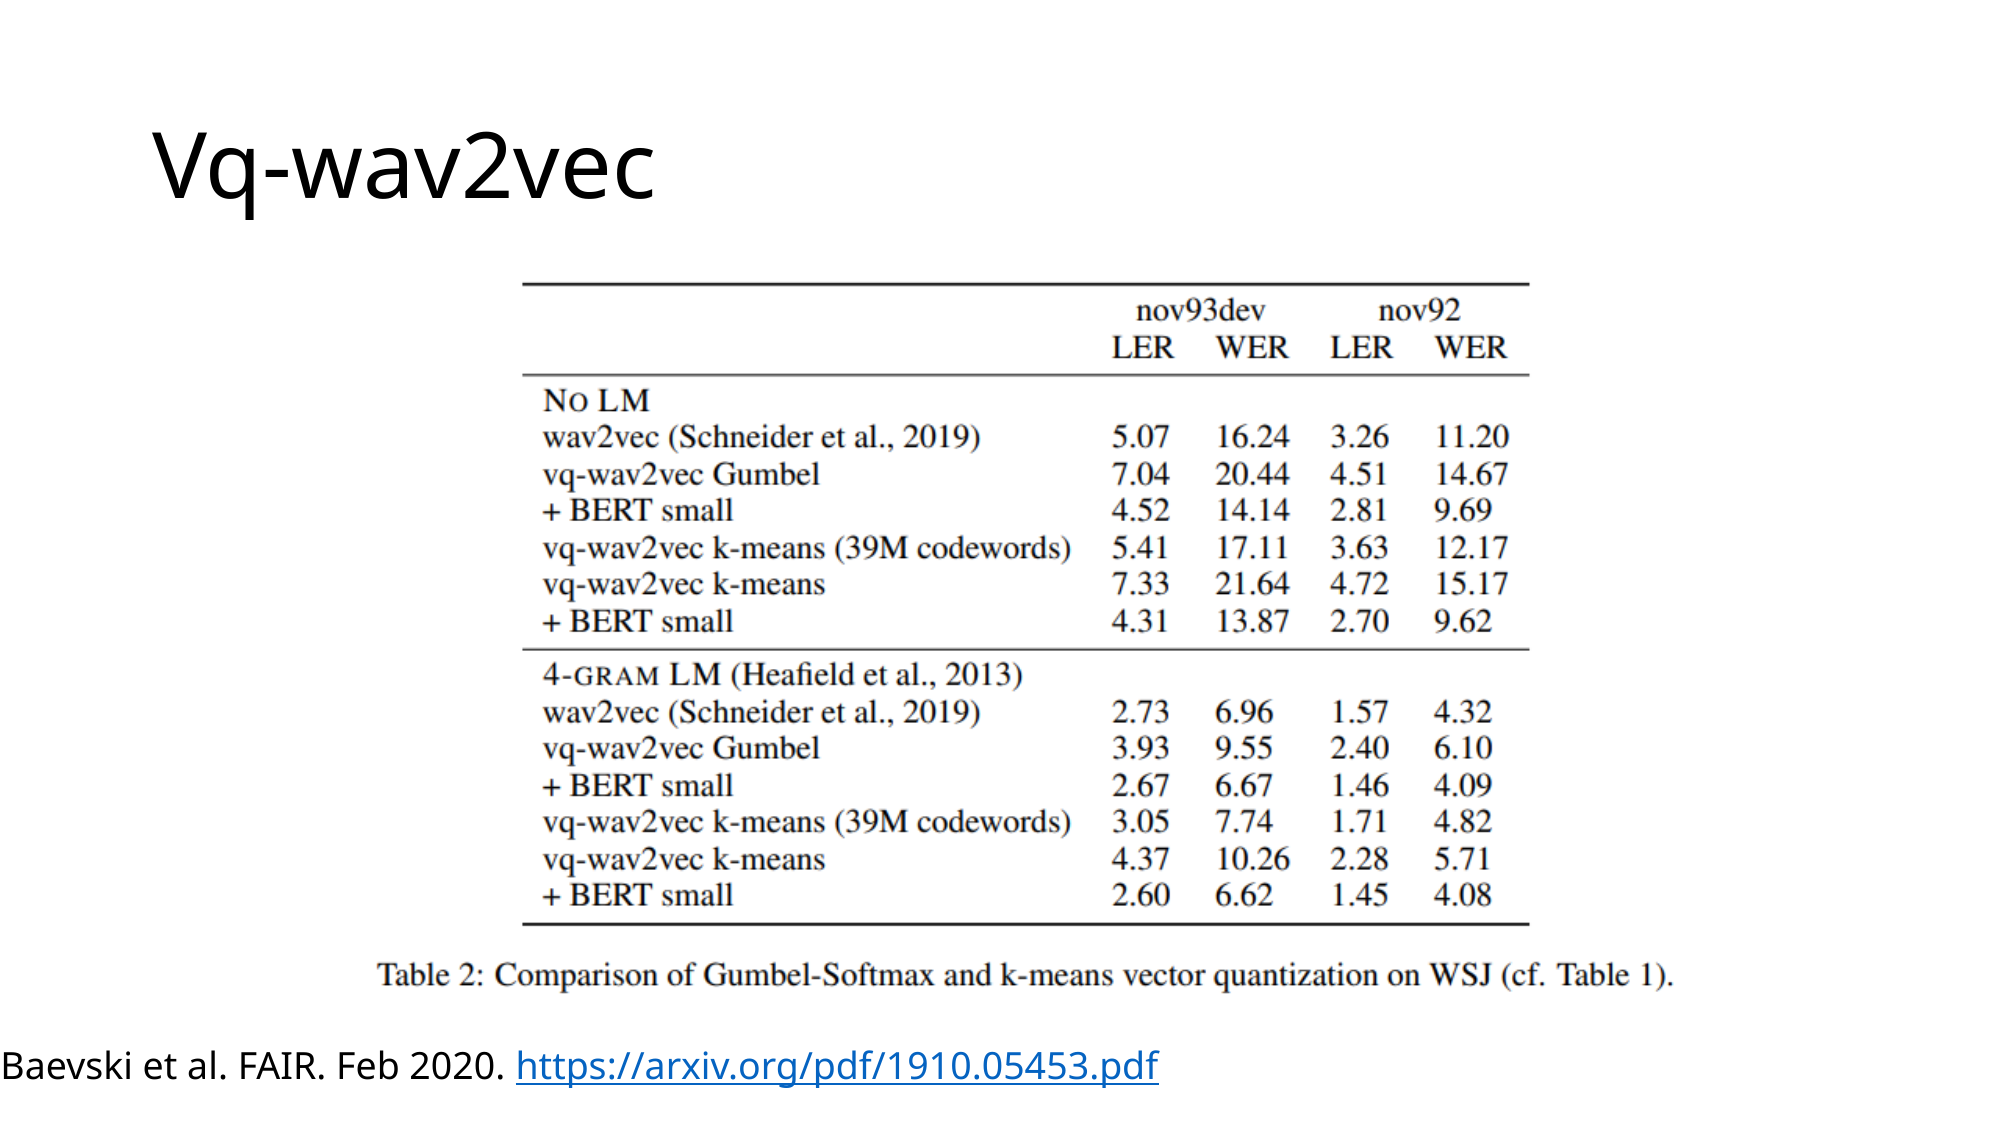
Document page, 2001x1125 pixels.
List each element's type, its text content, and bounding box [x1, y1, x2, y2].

text_box Baevski et al. FAIR. Feb 2020. https://arxiv.org/pdf/1910.05453.pdf [0, 1034, 1184, 1101]
picture [371, 277, 1683, 995]
title Vq-wav2vec [137, 59, 1863, 278]
